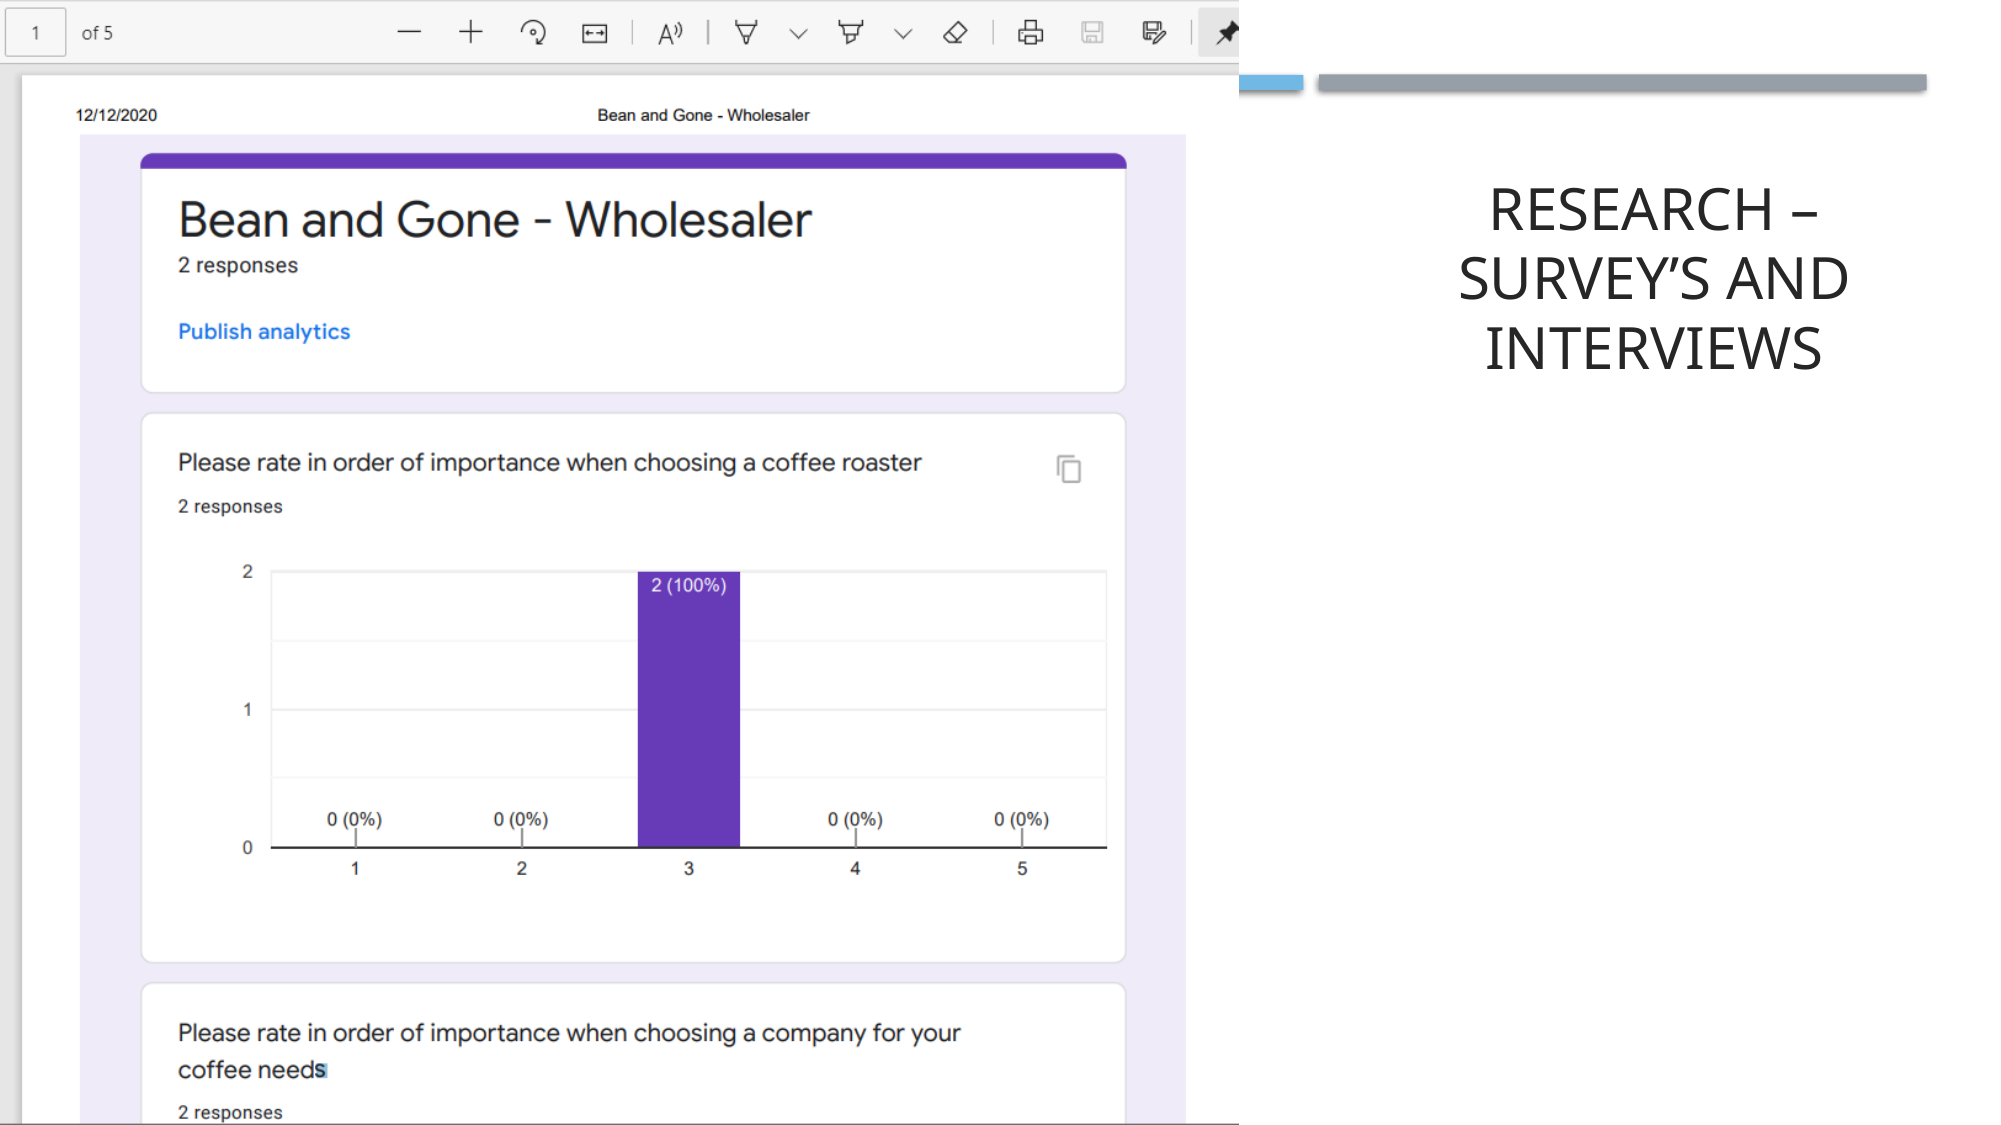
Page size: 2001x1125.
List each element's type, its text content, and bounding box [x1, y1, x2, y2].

picture [0, 0, 1239, 1125]
title Research – Survey’s and interviews [1404, 78, 1905, 389]
